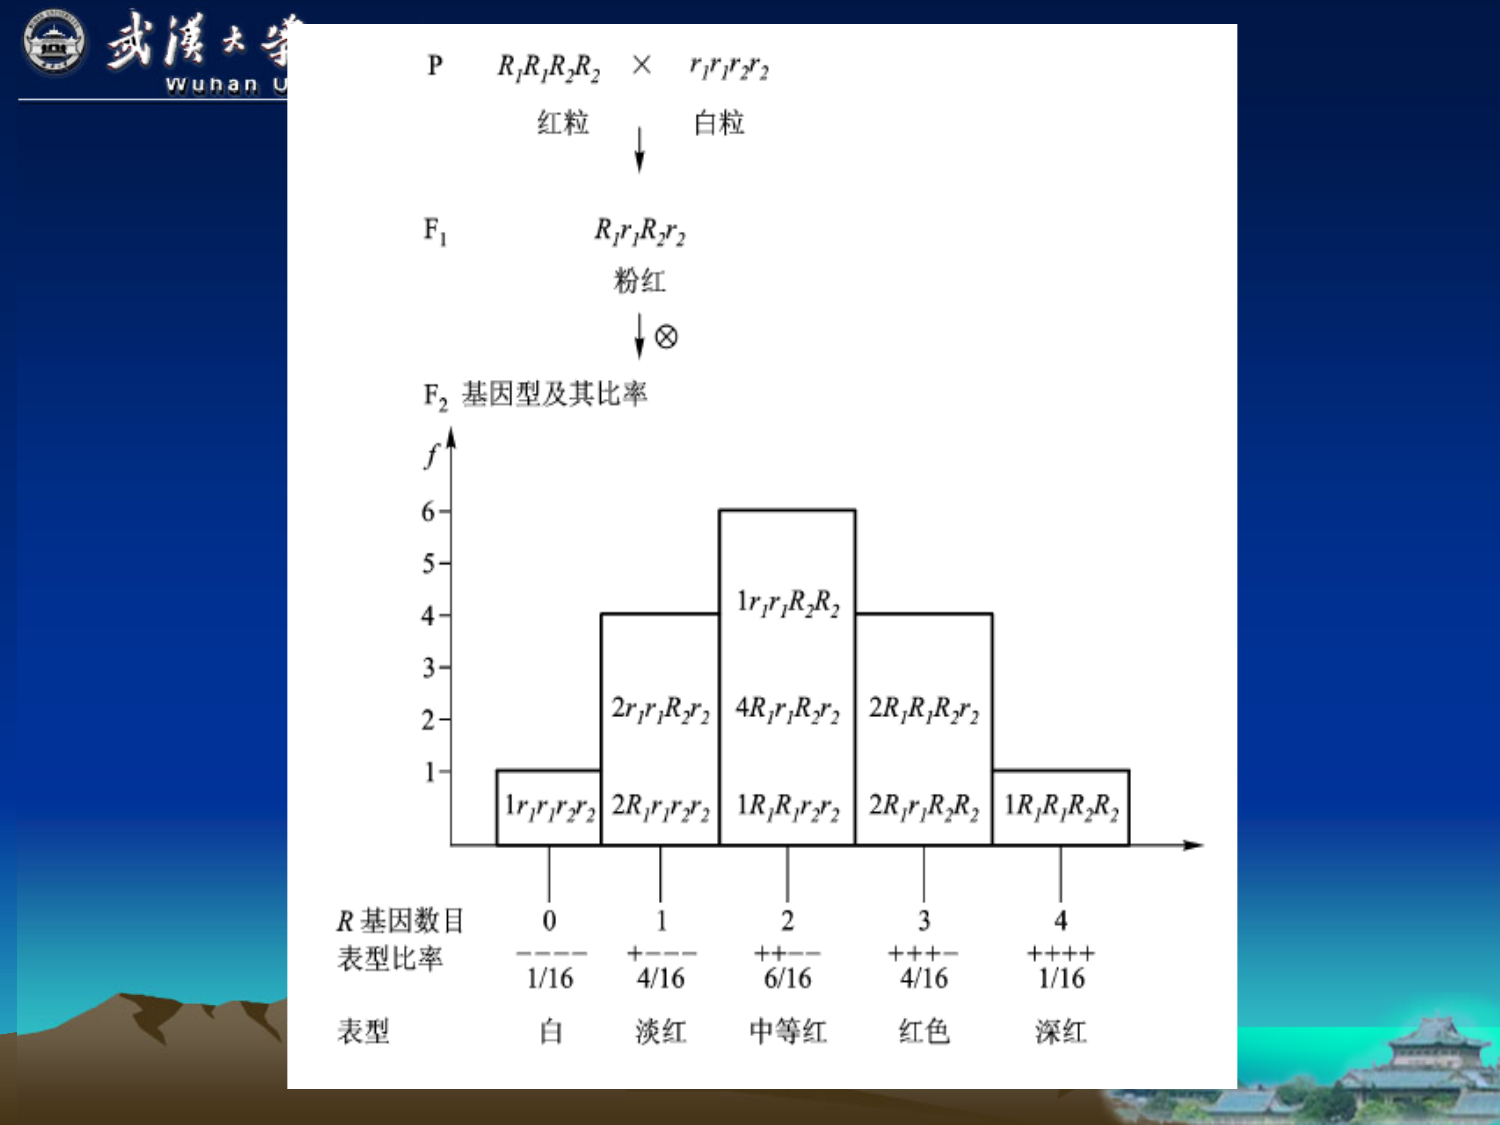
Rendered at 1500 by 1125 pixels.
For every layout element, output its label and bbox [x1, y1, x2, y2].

picture [17, 4, 1500, 1125]
list [287, 24, 1238, 1089]
